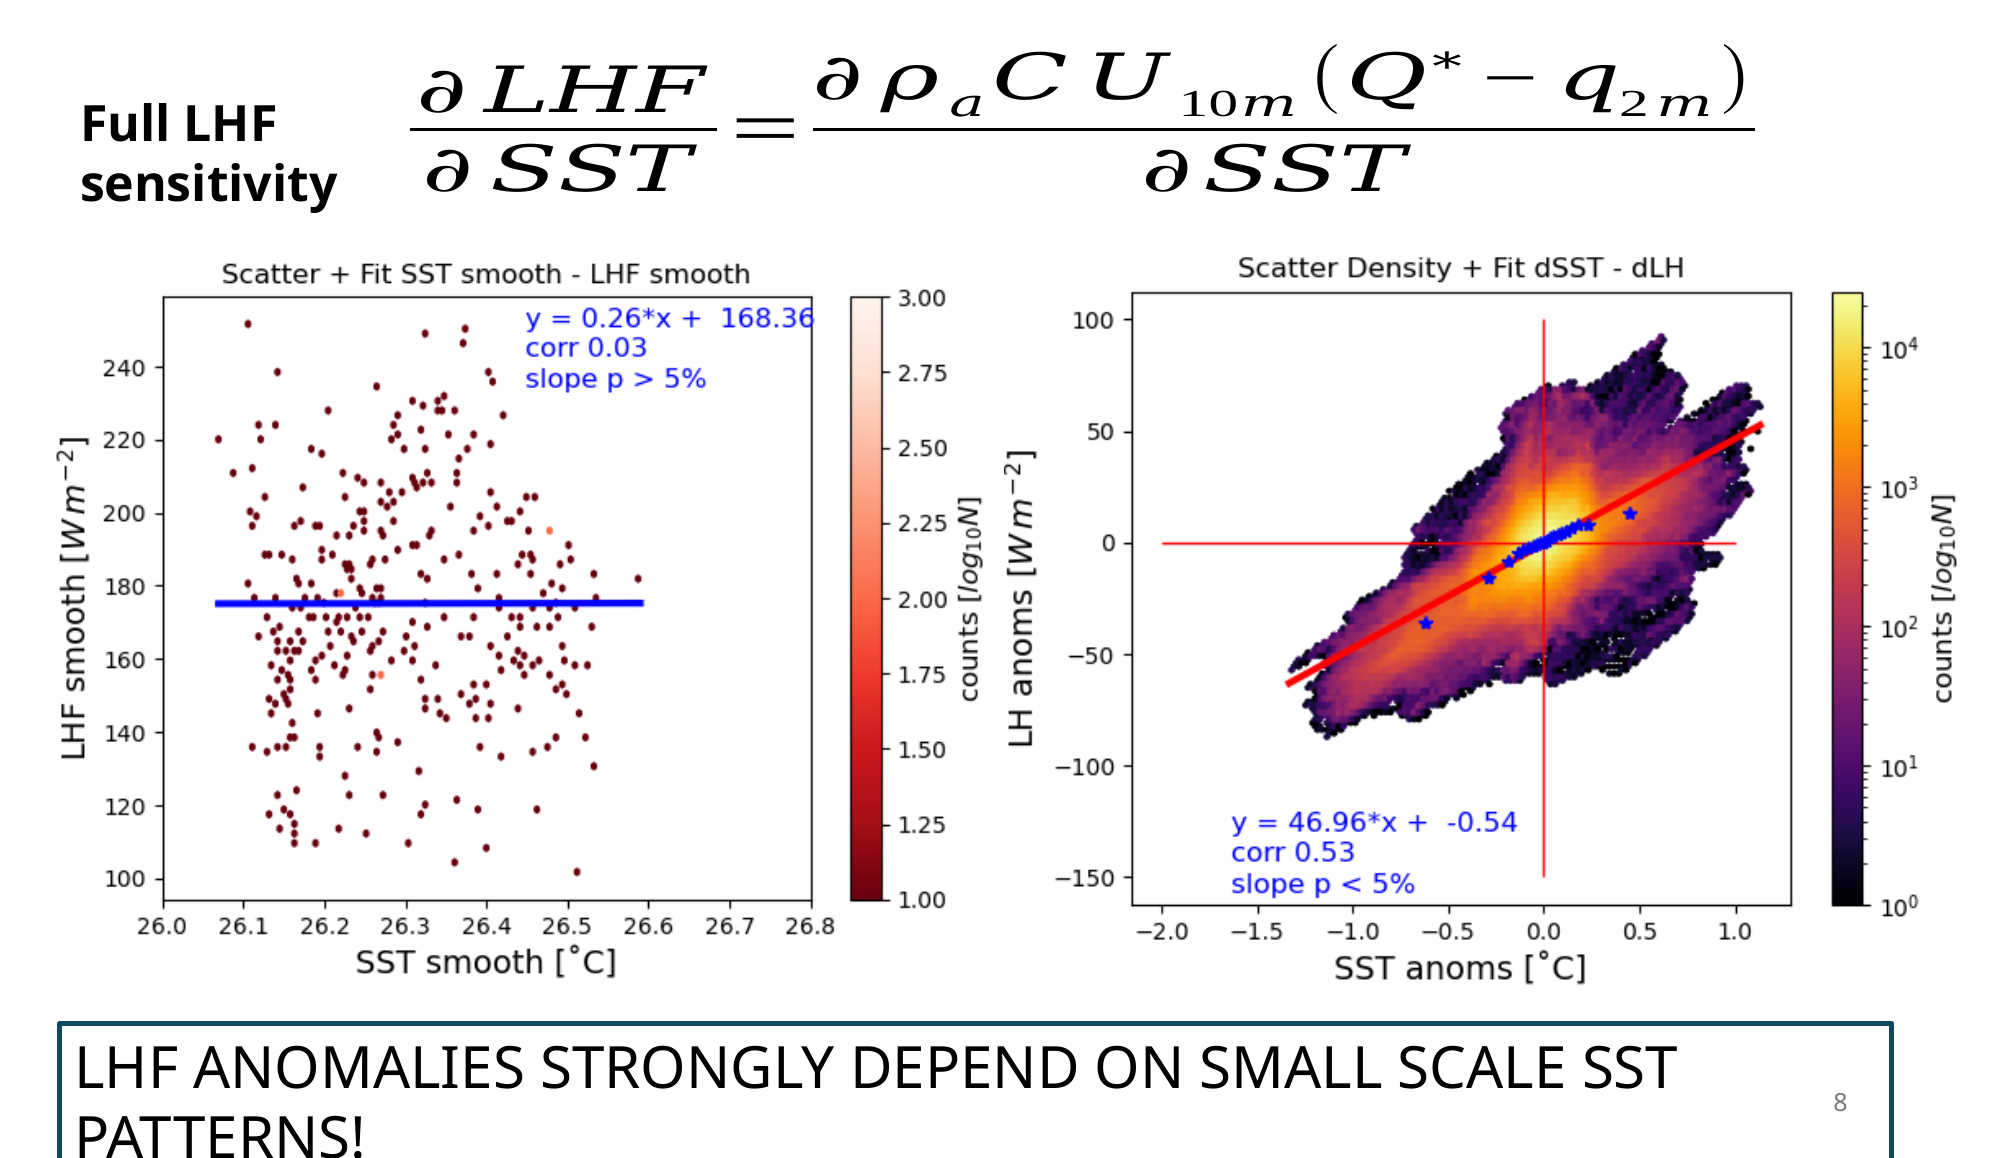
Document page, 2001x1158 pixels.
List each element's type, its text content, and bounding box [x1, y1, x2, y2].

picture [21, 246, 1965, 999]
text_box LHF ANOMALIES STRONGLY DEPEND ON SMALL SCALE SST PATTERNS! [59, 1023, 1892, 1158]
text_box Full LHF sensitivity [65, 83, 542, 219]
